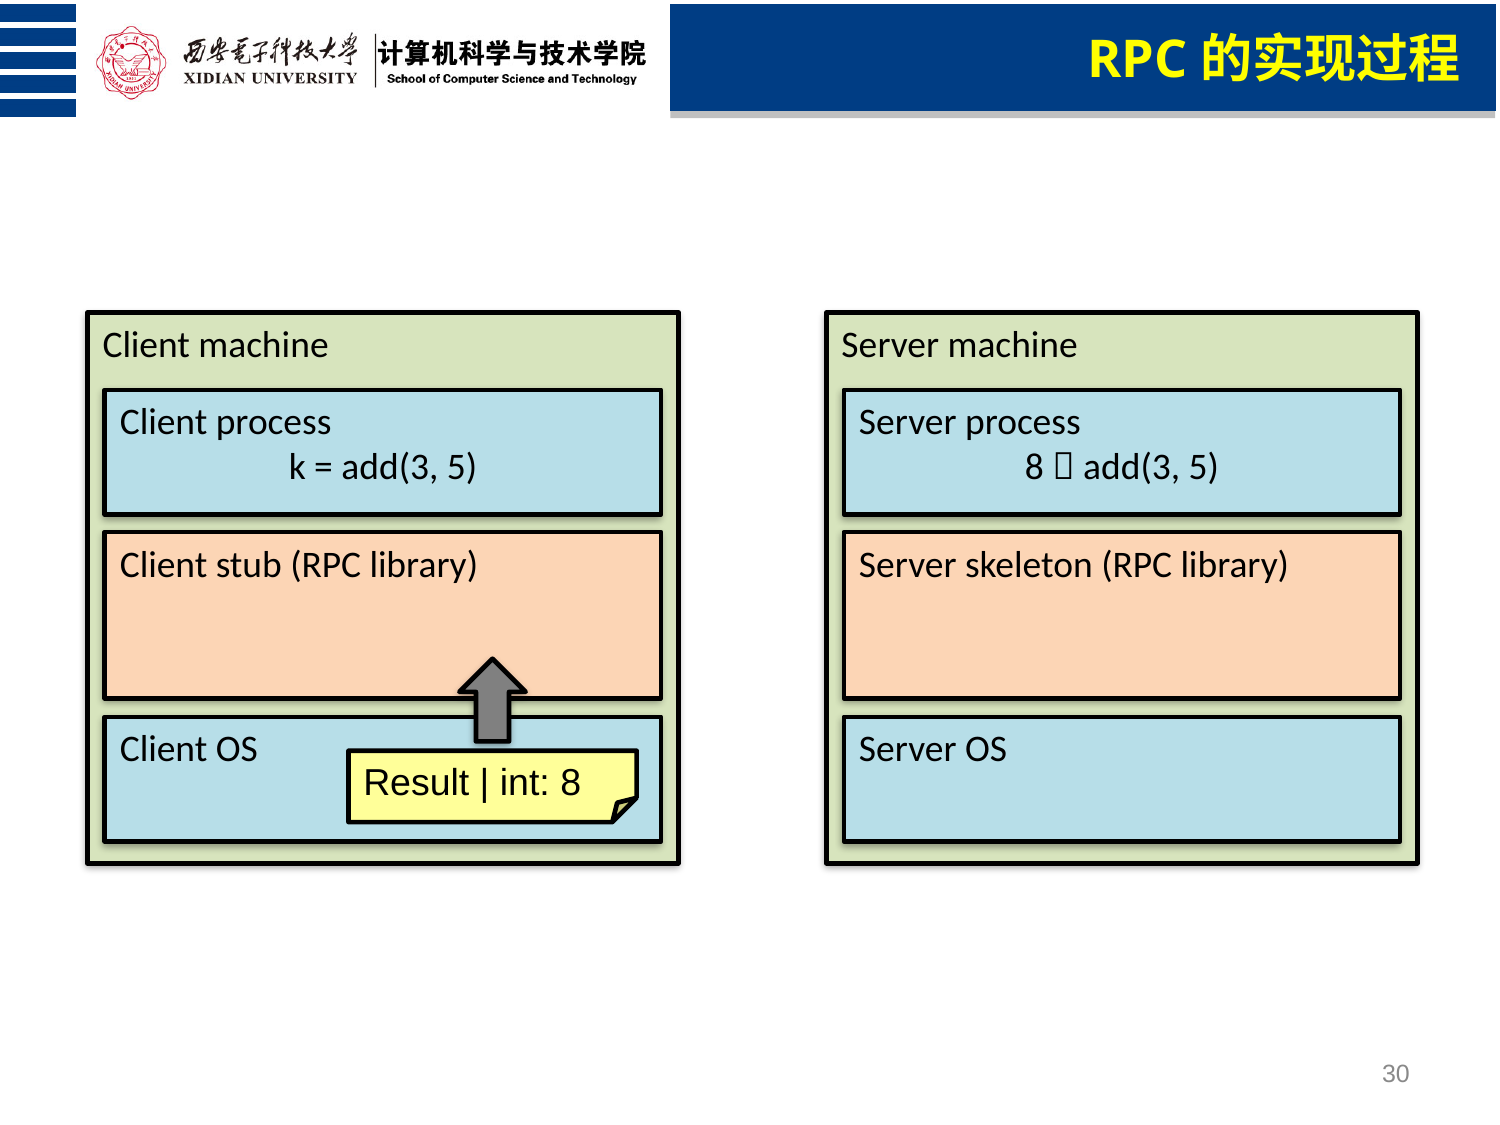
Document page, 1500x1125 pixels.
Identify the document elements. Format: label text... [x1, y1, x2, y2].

text_box Client OS [104, 716, 662, 842]
slide_number 30 [1074, 1042, 1425, 1103]
text_box Server machine [826, 312, 1418, 864]
text_box Client process k = add(3, 5) [104, 389, 662, 515]
text_box Result | int: 8 [348, 750, 637, 823]
text_box Server process 8  add(3, 5) [843, 389, 1401, 515]
text_box [458, 658, 527, 743]
text_box Client machine [87, 312, 679, 864]
text_box Client stub (RPC library) [104, 531, 662, 699]
text_box RPC的实现过程 [787, 24, 1475, 88]
text_box Server skeleton (RPC library) [843, 531, 1401, 699]
text_box Server OS [843, 716, 1401, 842]
picture [0, 4, 1496, 117]
